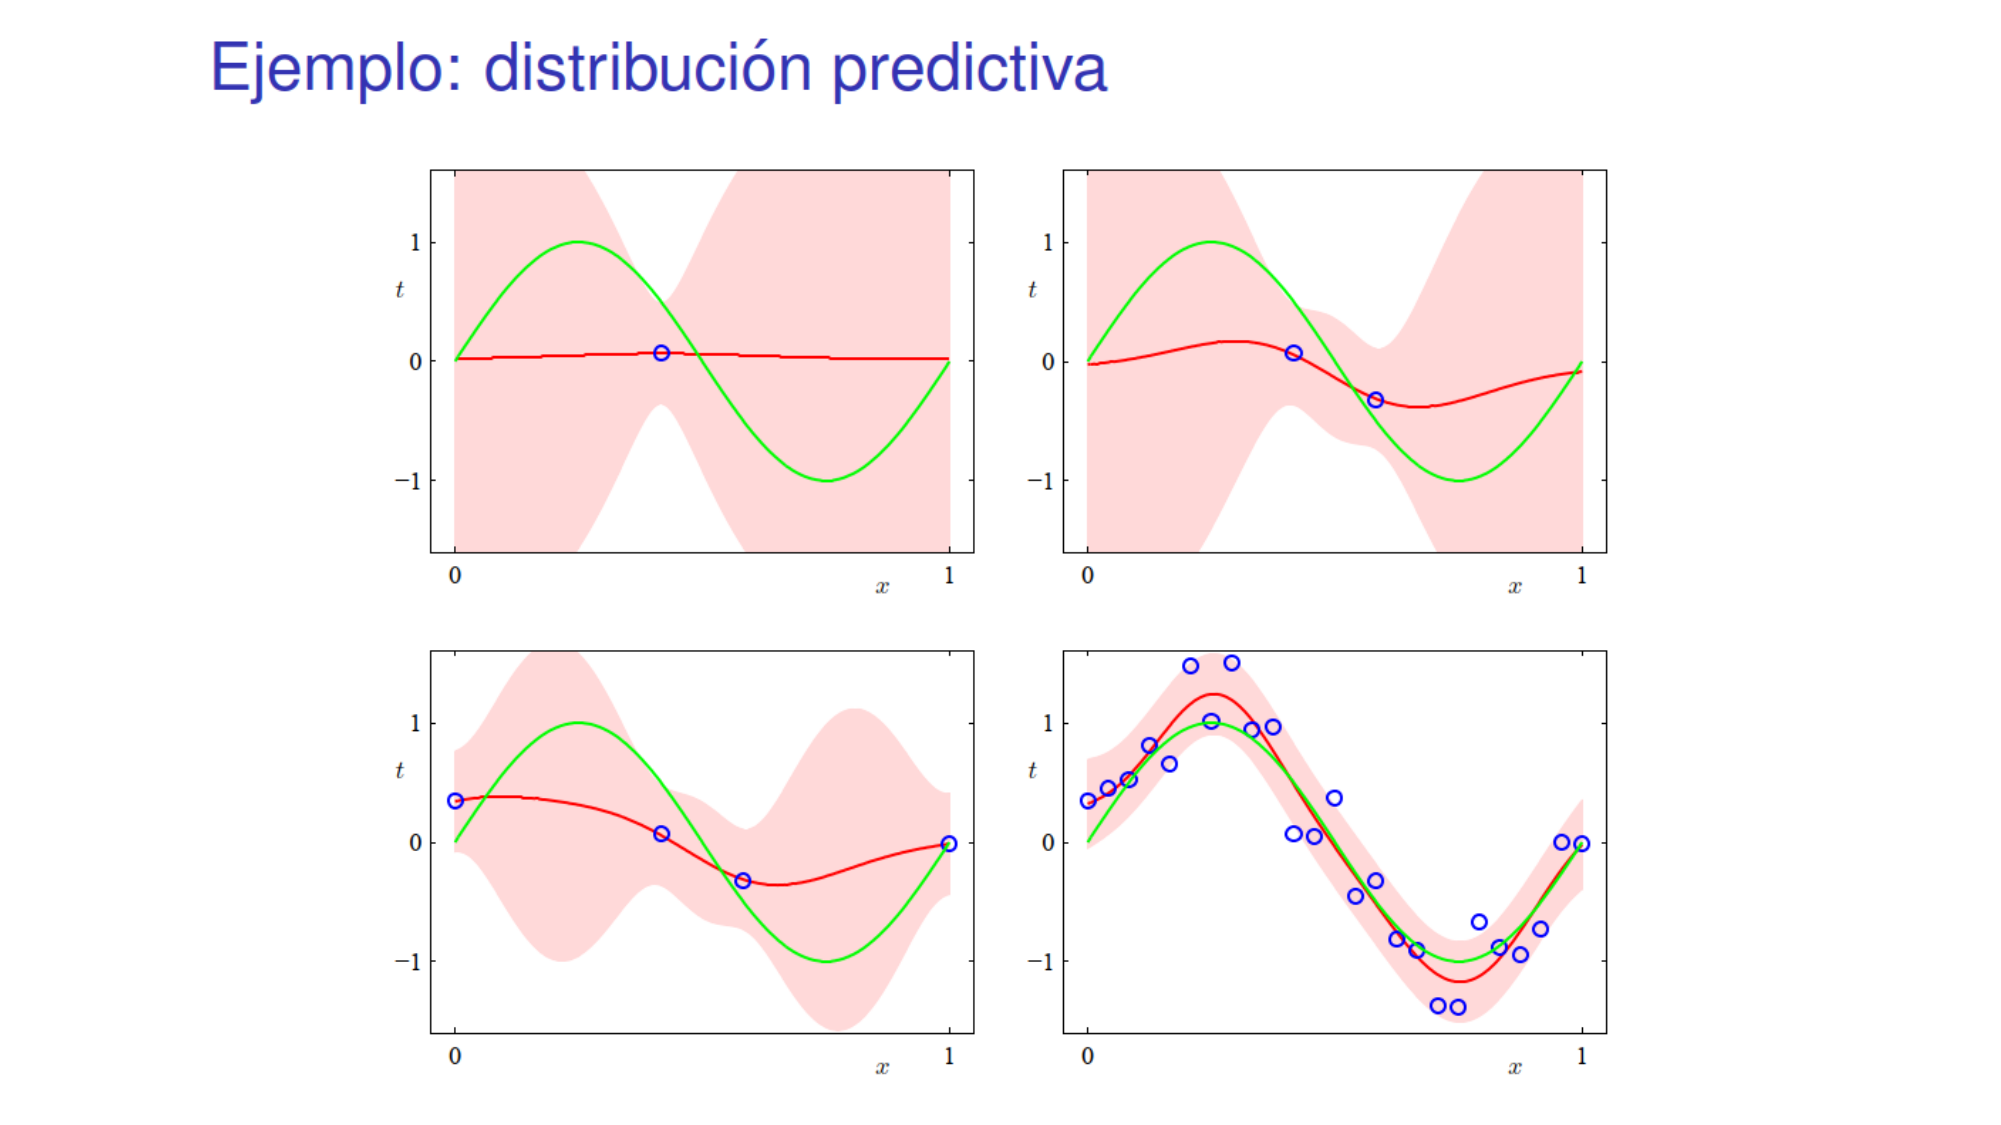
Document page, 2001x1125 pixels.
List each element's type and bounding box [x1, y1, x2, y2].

picture [170, 0, 1818, 1117]
